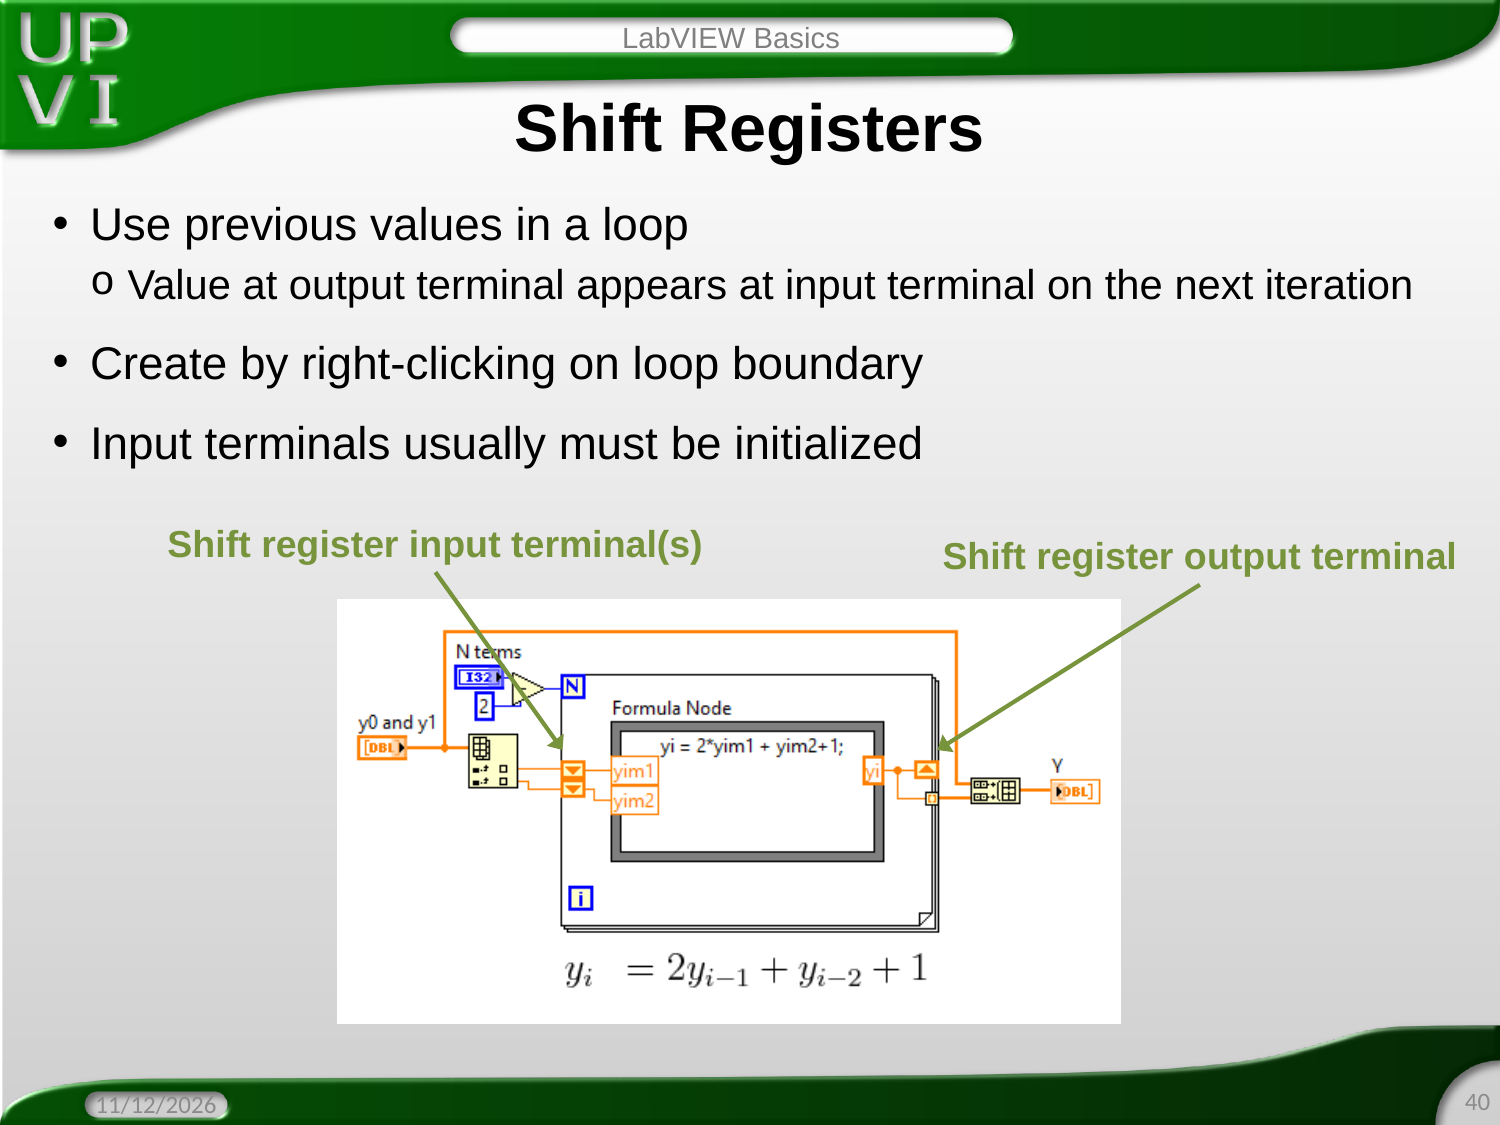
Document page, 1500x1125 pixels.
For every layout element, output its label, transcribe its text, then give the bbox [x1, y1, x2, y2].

text_box Shift register output terminal [927, 524, 1473, 585]
slide_number 40 [1155, 1069, 1500, 1125]
text_box Shift register input terminal(s) [152, 512, 719, 573]
footer LabVIEW Basics [450, 6, 1013, 67]
list Use previous values in a loop Value at output terminal appears at input terminal on the next iteration Create by right-clicking on loop boundary Input terminals usually must be initialized [37, 187, 1463, 1005]
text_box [410, 597, 588, 726]
title Shift Registers [75, 75, 1425, 175]
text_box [986, 536, 1152, 800]
picture [0, 0, 1500, 1125]
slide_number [75, 1073, 238, 1125]
